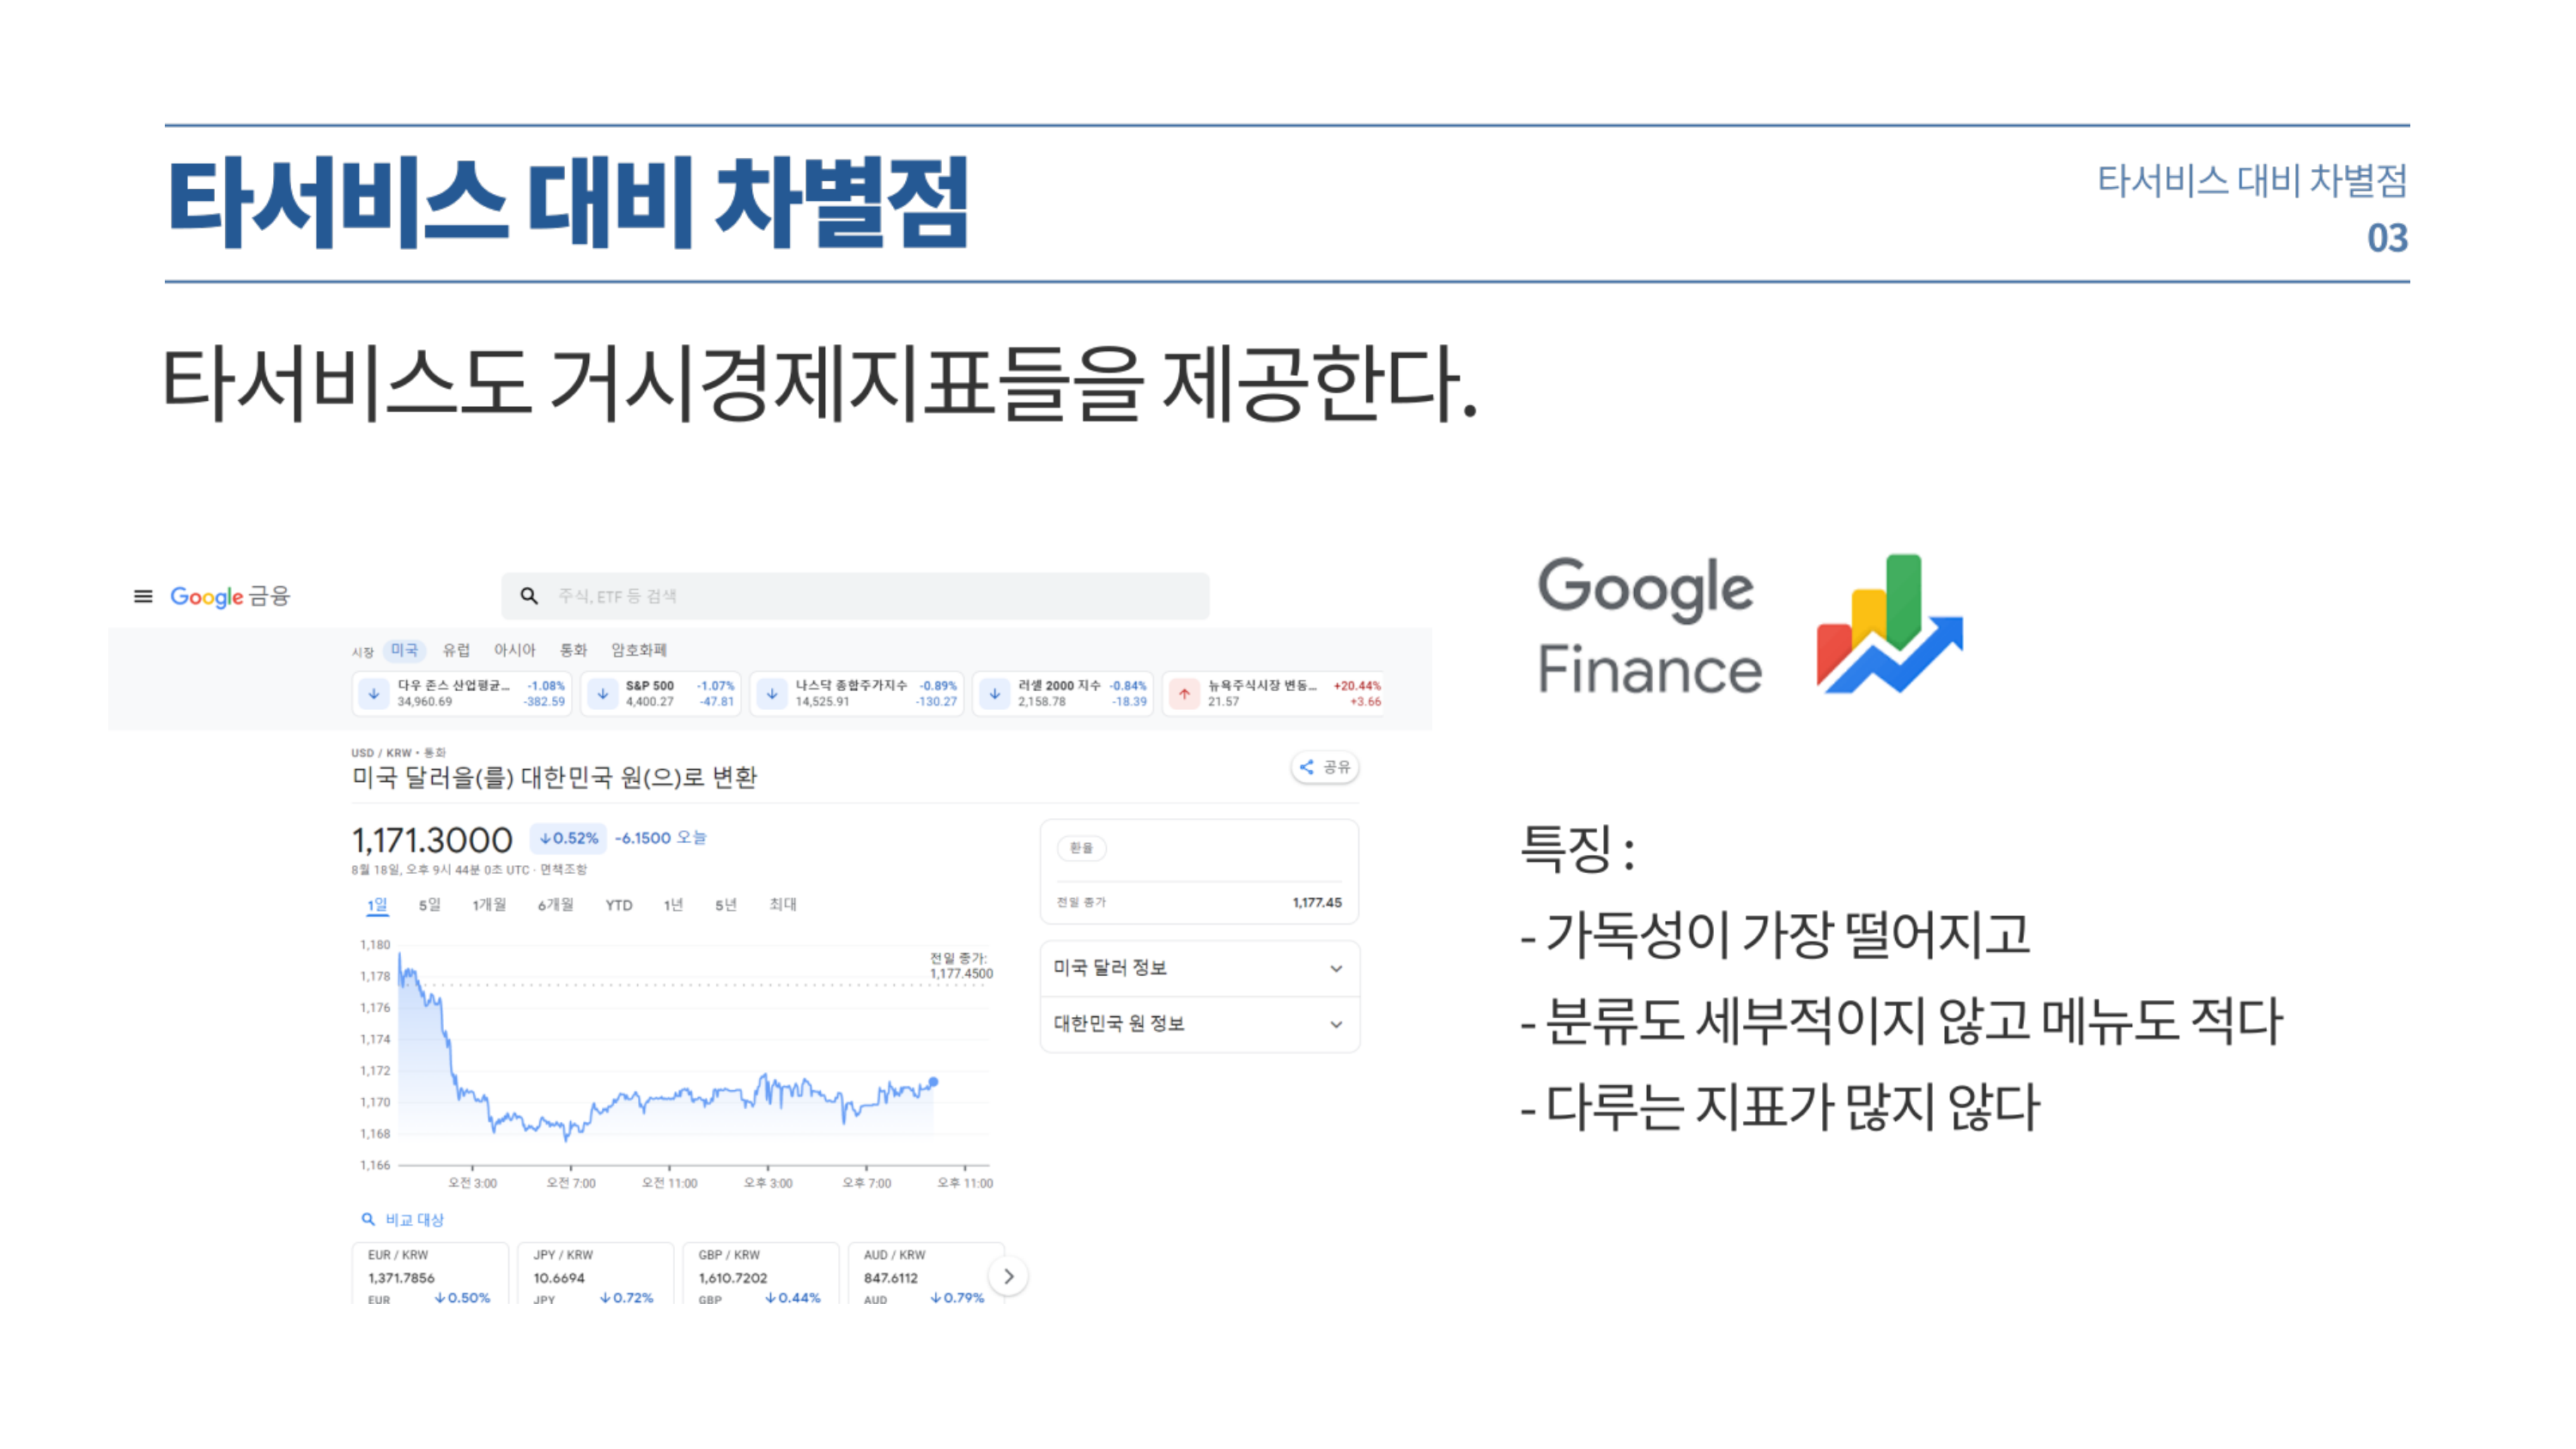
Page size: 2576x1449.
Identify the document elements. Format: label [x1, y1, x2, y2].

text_box [1485, 484, 2023, 766]
text_box [108, 567, 1432, 1304]
picture [1511, 799, 2310, 1173]
picture [1579, 147, 2427, 282]
text_box [165, 277, 2410, 287]
picture [0, 114, 1523, 488]
text_box [165, 121, 2410, 130]
